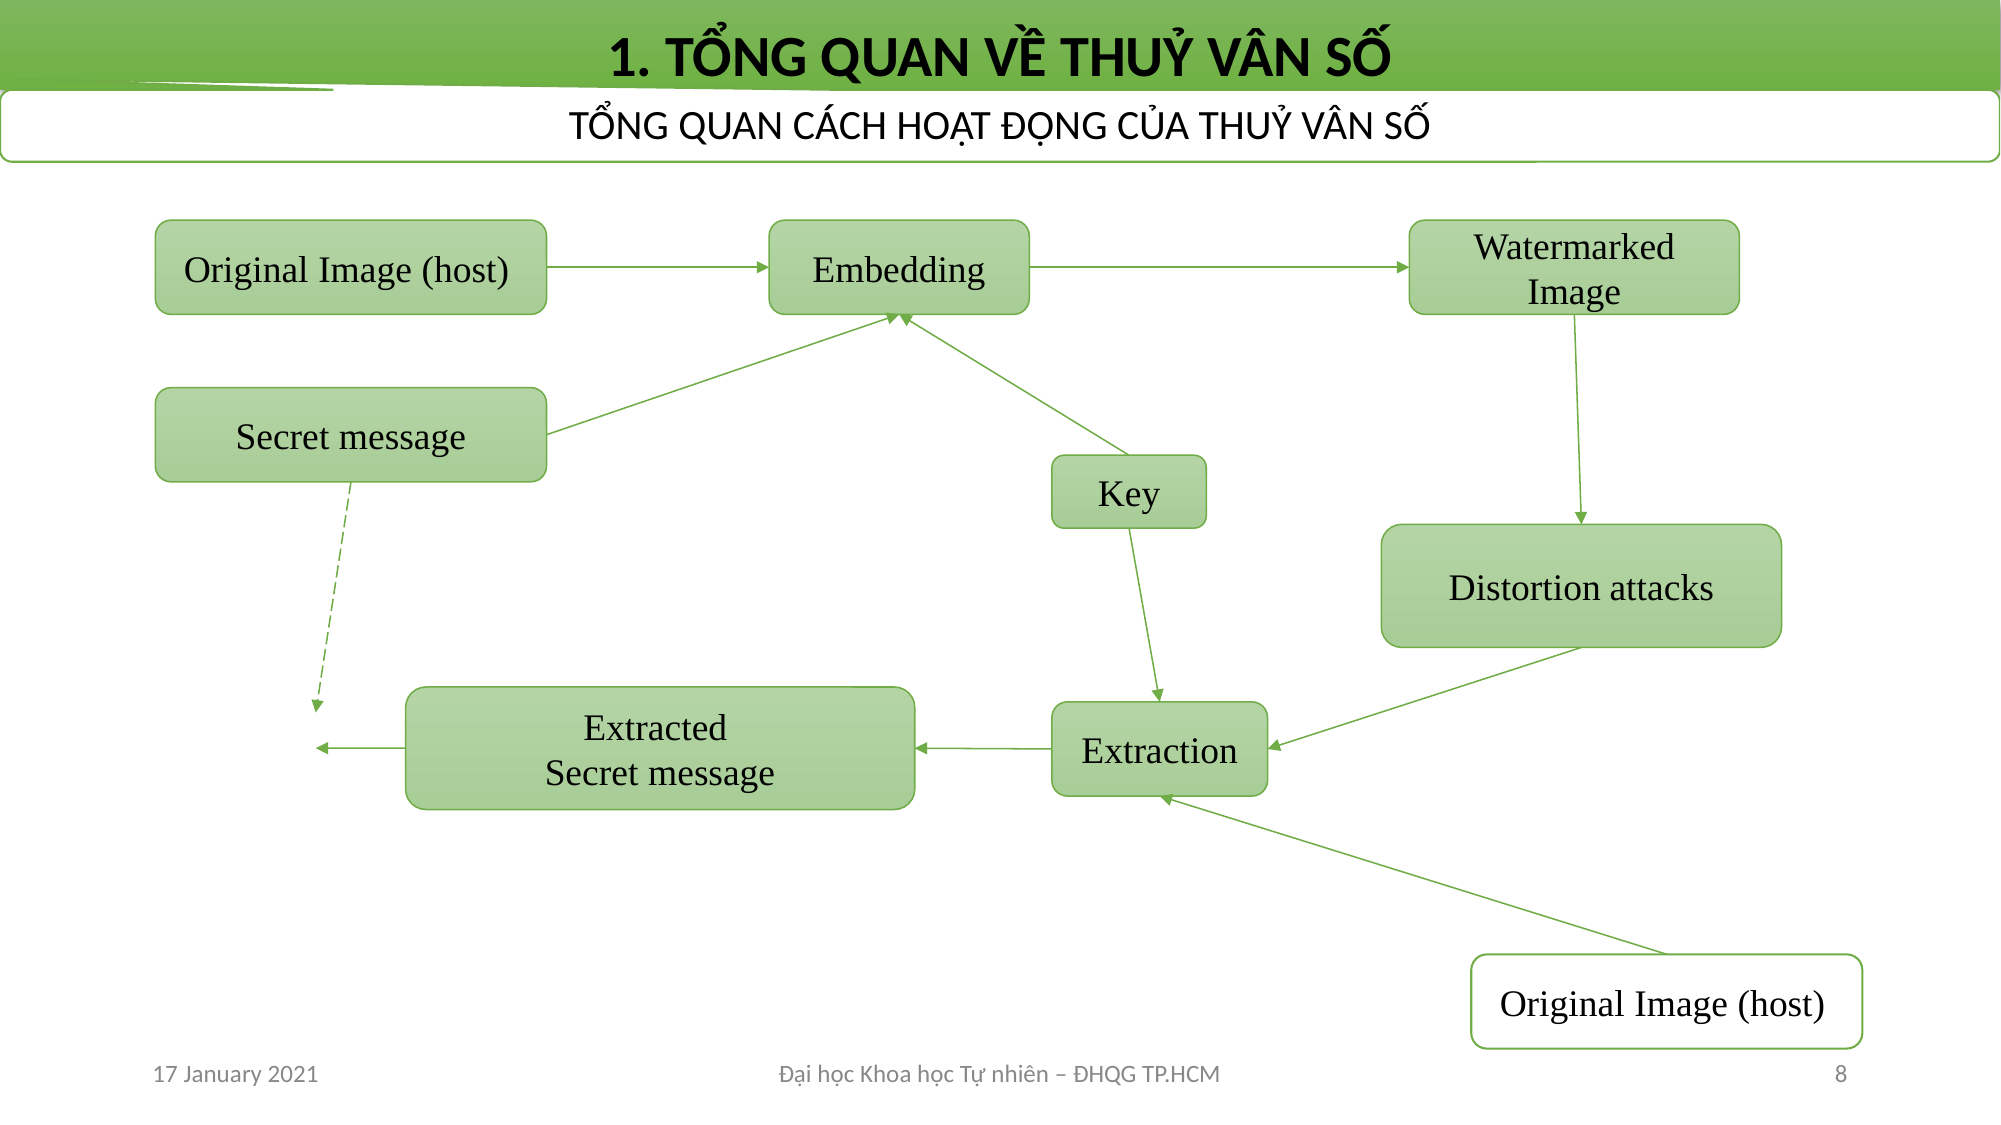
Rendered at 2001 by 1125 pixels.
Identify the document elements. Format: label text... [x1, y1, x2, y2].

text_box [1128, 527, 1160, 702]
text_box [1159, 795, 1668, 955]
text_box Extraction [1051, 701, 1268, 797]
text_box Key [1051, 455, 1207, 529]
text_box Watermarked Image [1409, 220, 1740, 315]
slide_number ‹#› [1412, 1042, 1863, 1103]
text_box Secret message [155, 387, 547, 482]
title 1. TỔNG QUAN VỀ THUỶ VÂN SỐ [0, 0, 2000, 89]
text_box Original Image (host) [155, 220, 547, 315]
text_box Embedding [769, 220, 1030, 312]
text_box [1574, 314, 1582, 525]
text_box Extracted Secret message [405, 686, 915, 810]
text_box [899, 314, 1130, 456]
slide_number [137, 1042, 588, 1103]
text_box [1267, 647, 1582, 750]
footer Đại học Khoa học Tự nhiên – ĐHQG TP.HCM [662, 1042, 1338, 1103]
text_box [315, 481, 352, 713]
text_box Distortion attacks [1381, 524, 1782, 648]
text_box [546, 314, 900, 435]
list TỔNG QUAN CÁCH HOẠT ĐỘNG CỦA THUỶ VÂN SỐ [0, 89, 2000, 162]
text_box Original Image (host) [1471, 954, 1863, 1049]
